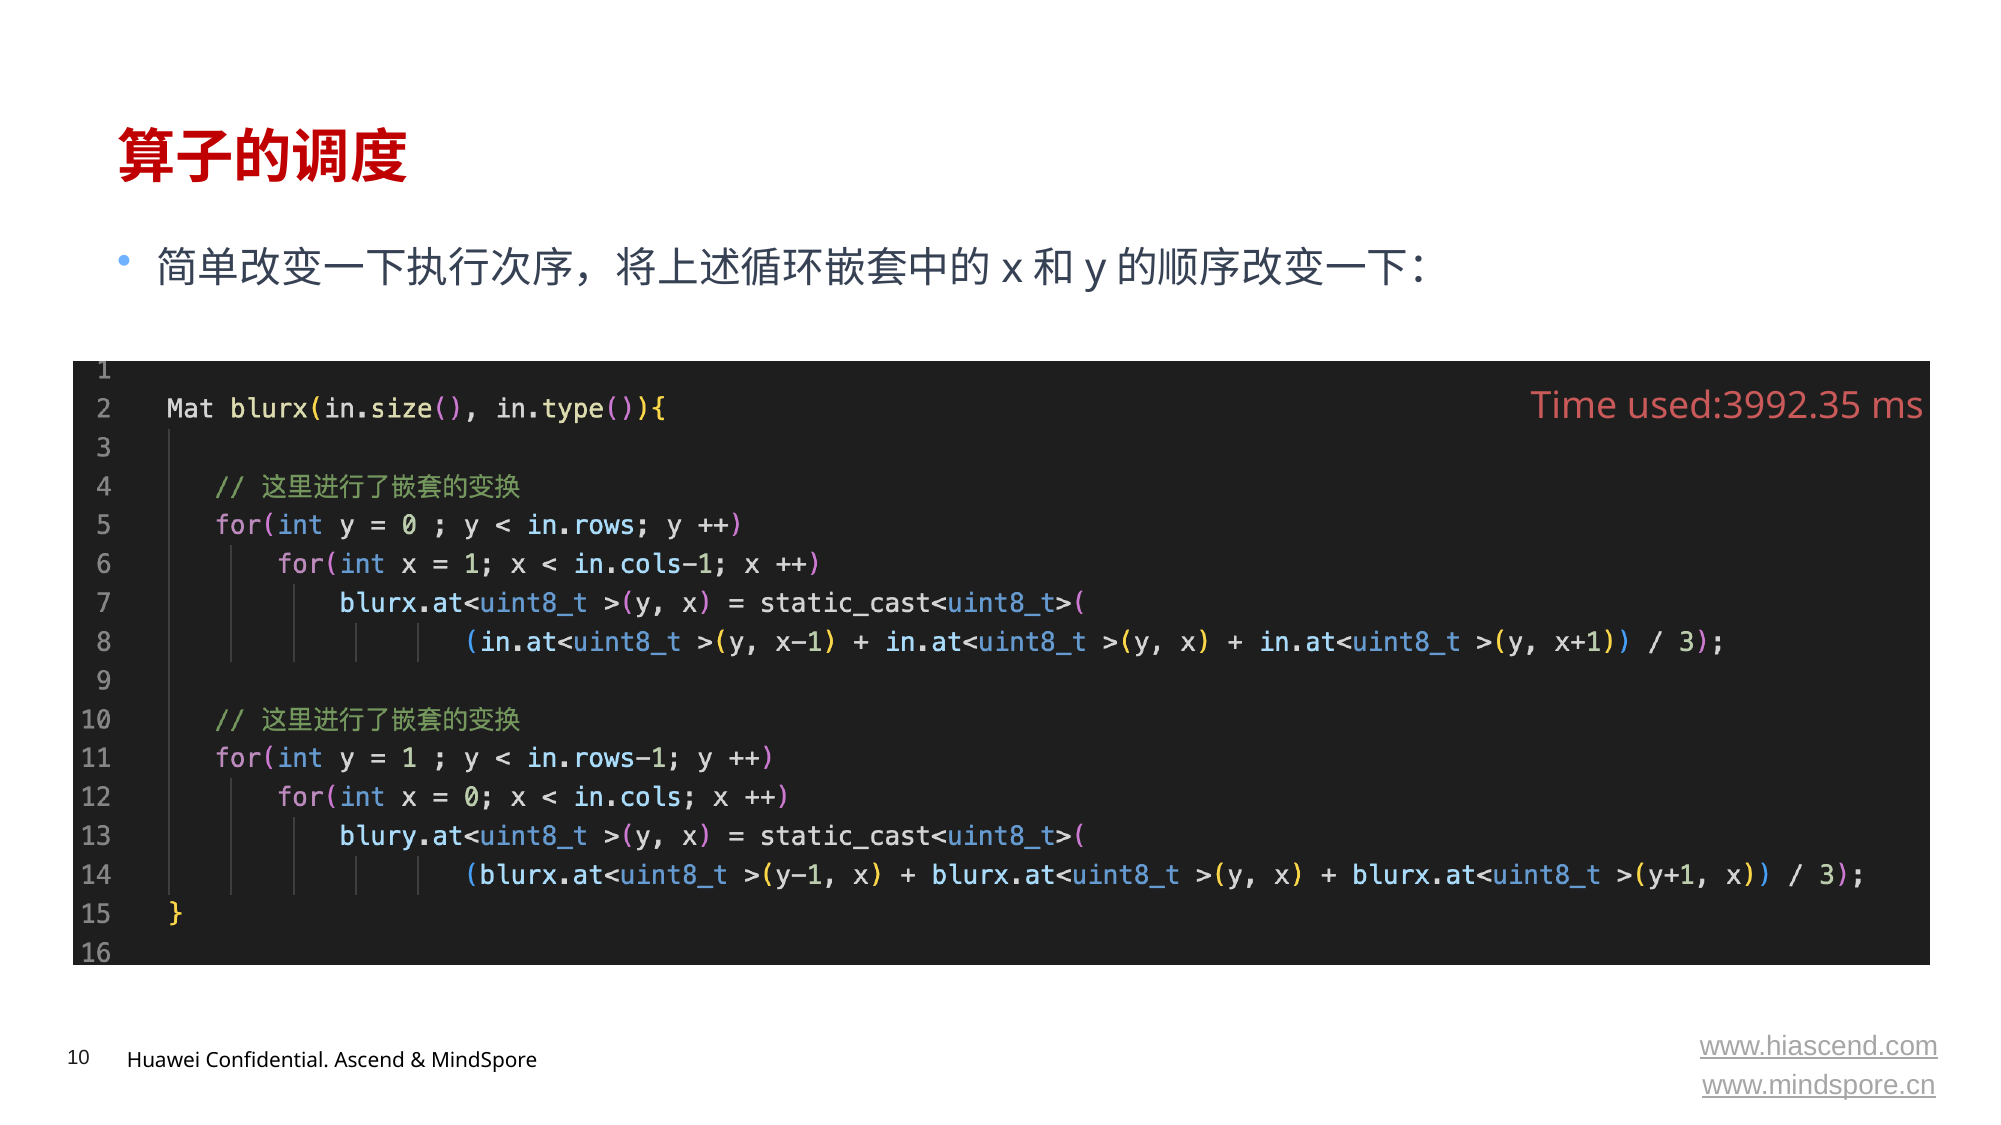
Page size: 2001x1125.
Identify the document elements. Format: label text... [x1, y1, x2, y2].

list 简单改变一下执行次序，将上述循环嵌套中的x和y的顺序改变一下： [102, 208, 1901, 360]
title 算子的调度 [102, 111, 1901, 208]
picture [73, 360, 1930, 965]
